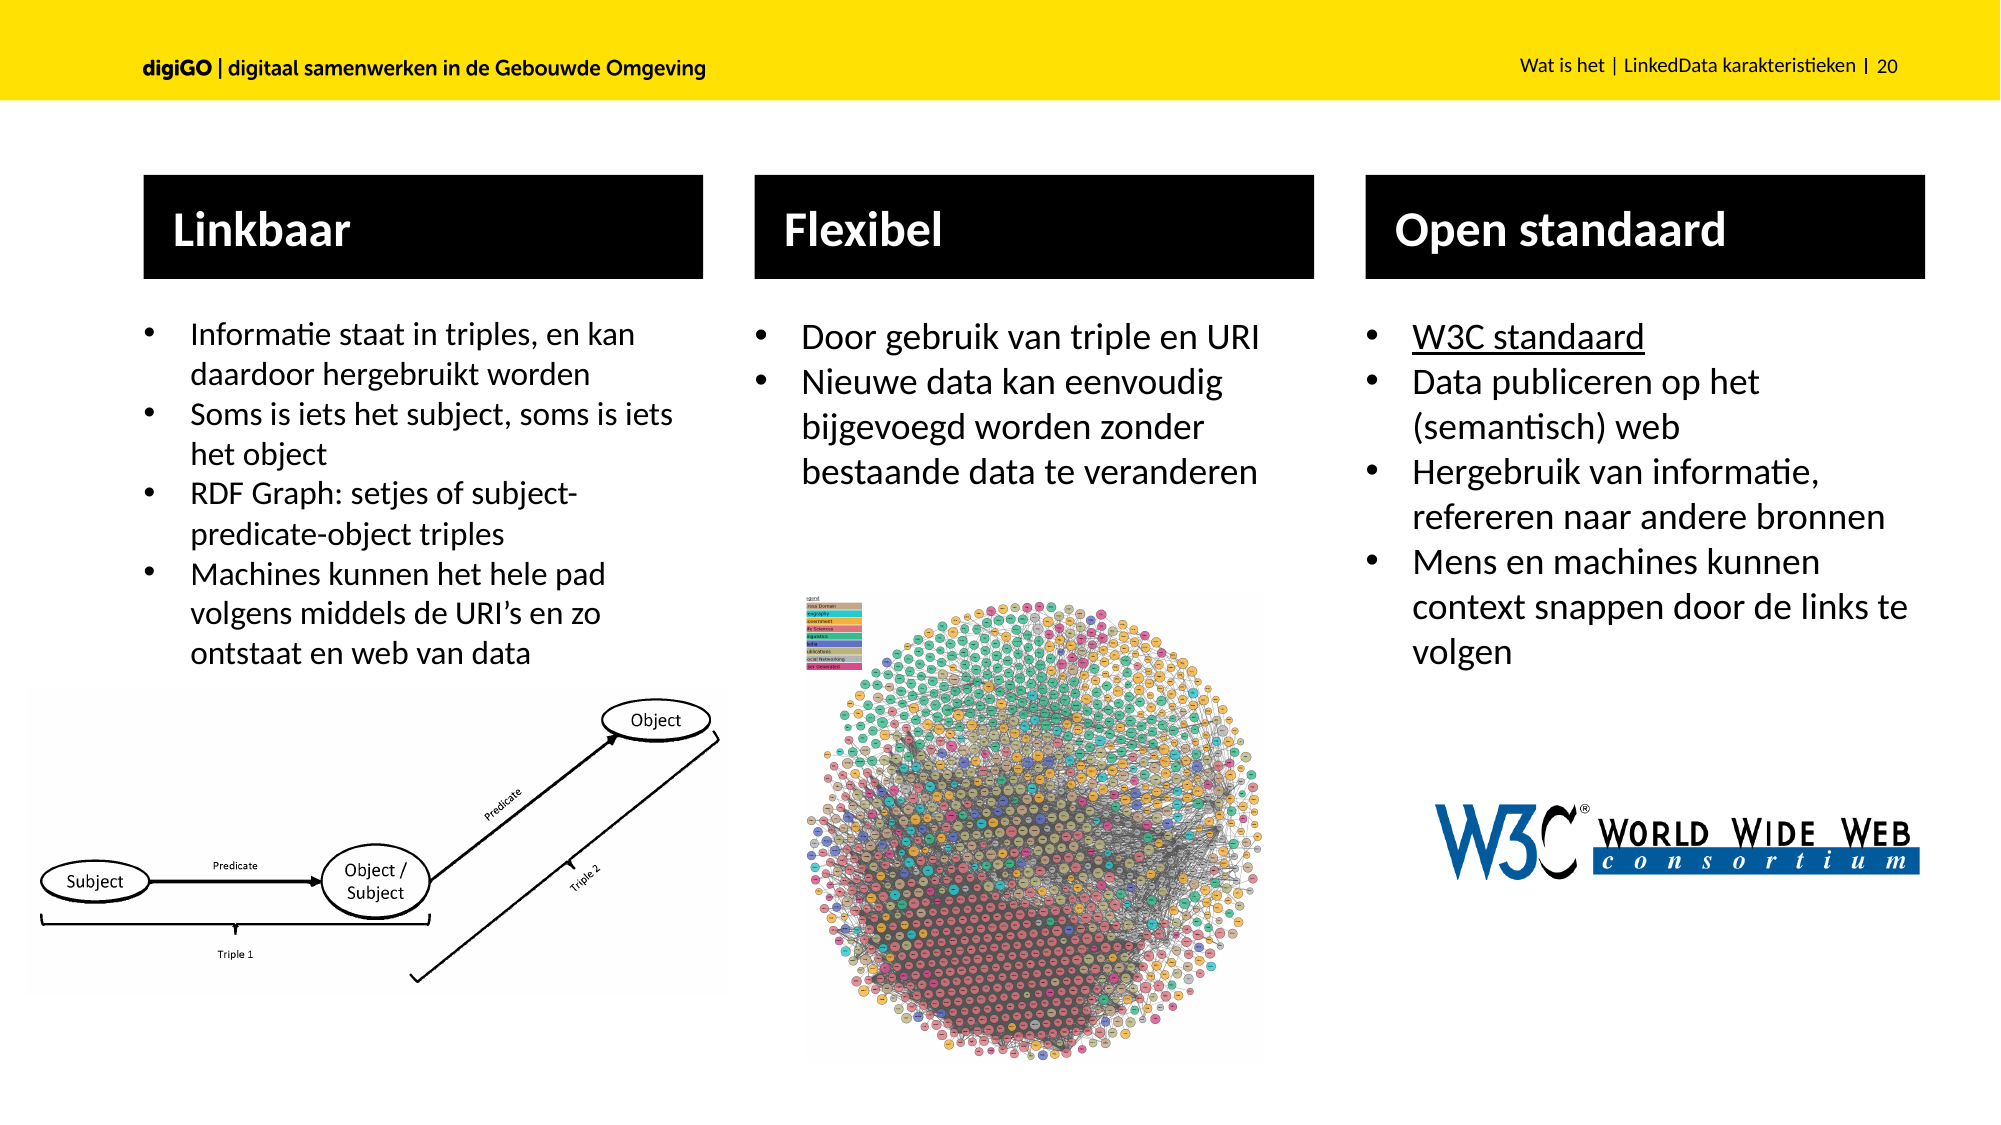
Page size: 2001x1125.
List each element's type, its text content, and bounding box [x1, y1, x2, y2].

list Flexibel [754, 174, 1315, 279]
picture [26, 688, 729, 995]
list Door gebruik van triple en URI Nieuwe data kan eenvoudig bijgevoegd worden zonder bestaande data te veranderen [754, 312, 1315, 903]
list Open standaard [1365, 174, 1926, 279]
picture [143, 58, 705, 80]
footer Wat is het | LinkedData karakteristieken [999, 39, 1857, 91]
list Linkbaar [143, 174, 704, 279]
picture [1428, 717, 1926, 966]
list W3C standaard Data publiceren op het (semantisch) web Hergebruik van informatie, refereren naar andere bronnen Mens en machines kunnen context snappen door de links te volgen [1365, 312, 1926, 903]
picture [806, 594, 1265, 1063]
slide_number 20 [1876, 39, 1965, 91]
list Informatie staat in triples, en kan daardoor hergebruikt worden Soms is iets het subject, soms is iets het object RDF Graph: setjes of subject-predicate-object triples Machines kunnen het hele pad volgens middels de URI’s en zo ontstaat en web van data [143, 312, 704, 688]
